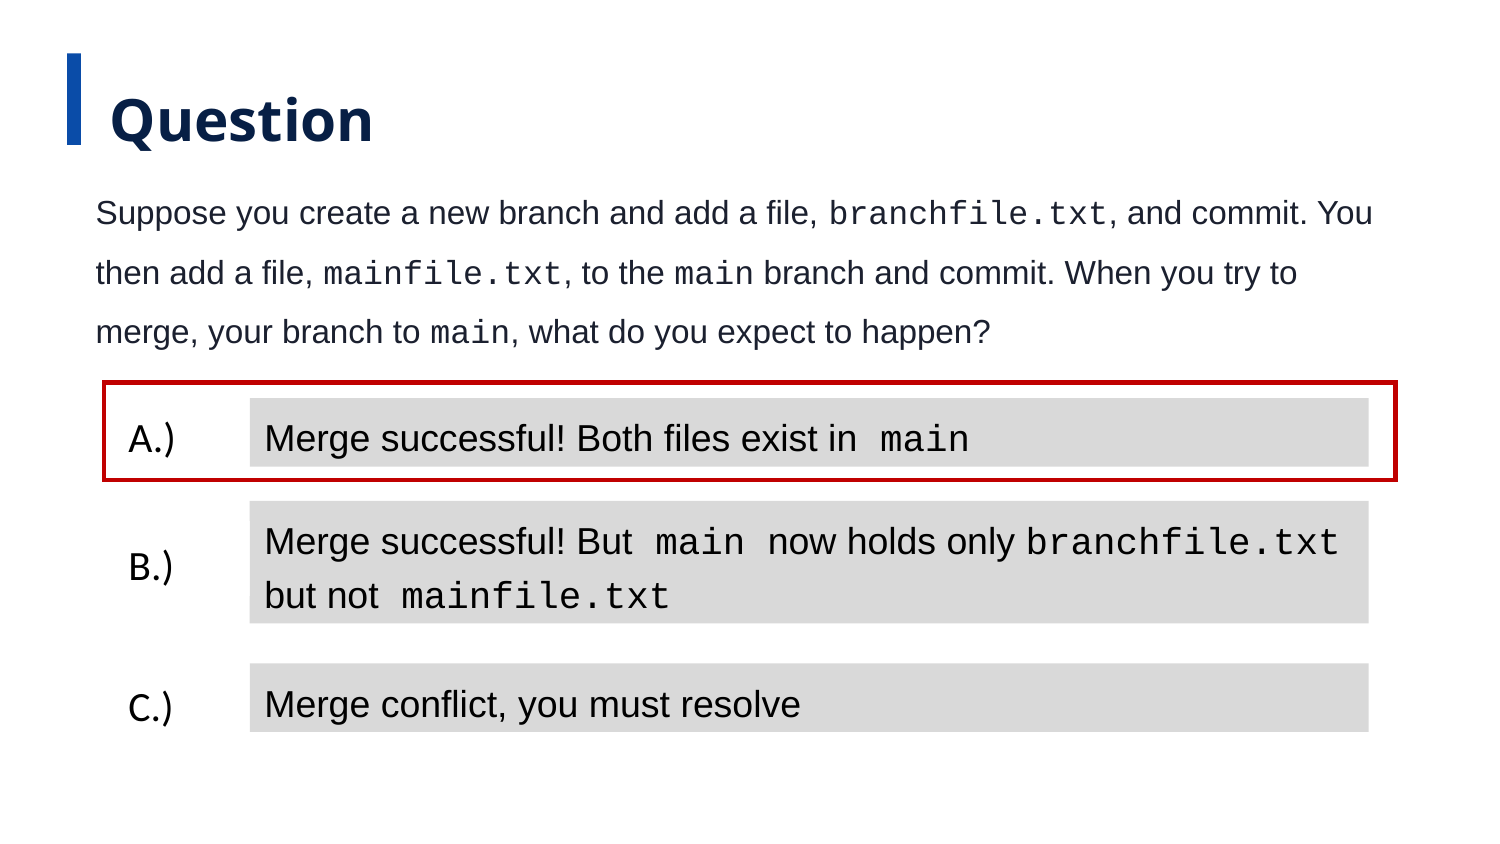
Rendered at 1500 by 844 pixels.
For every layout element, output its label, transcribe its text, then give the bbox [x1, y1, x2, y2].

text_box [66, 52, 82, 146]
text_box C.) [113, 662, 250, 737]
text_box [103, 382, 1396, 481]
text_box B.) [113, 521, 250, 596]
text_box Merge conflict, you must resolve [250, 663, 1369, 732]
text_box Question [95, 26, 1206, 161]
text_box Suppose you create a new branch and add a file, branchfile.txt, and commit. You then add a file, mainfile.txt, to the main branch and commit. When you try to merge, your branch to main, what do you expect to happen? [80, 163, 1396, 358]
text_box Merge successful! But main now holds only branchfile.txt but not mainfile.txt [249, 500, 1369, 624]
